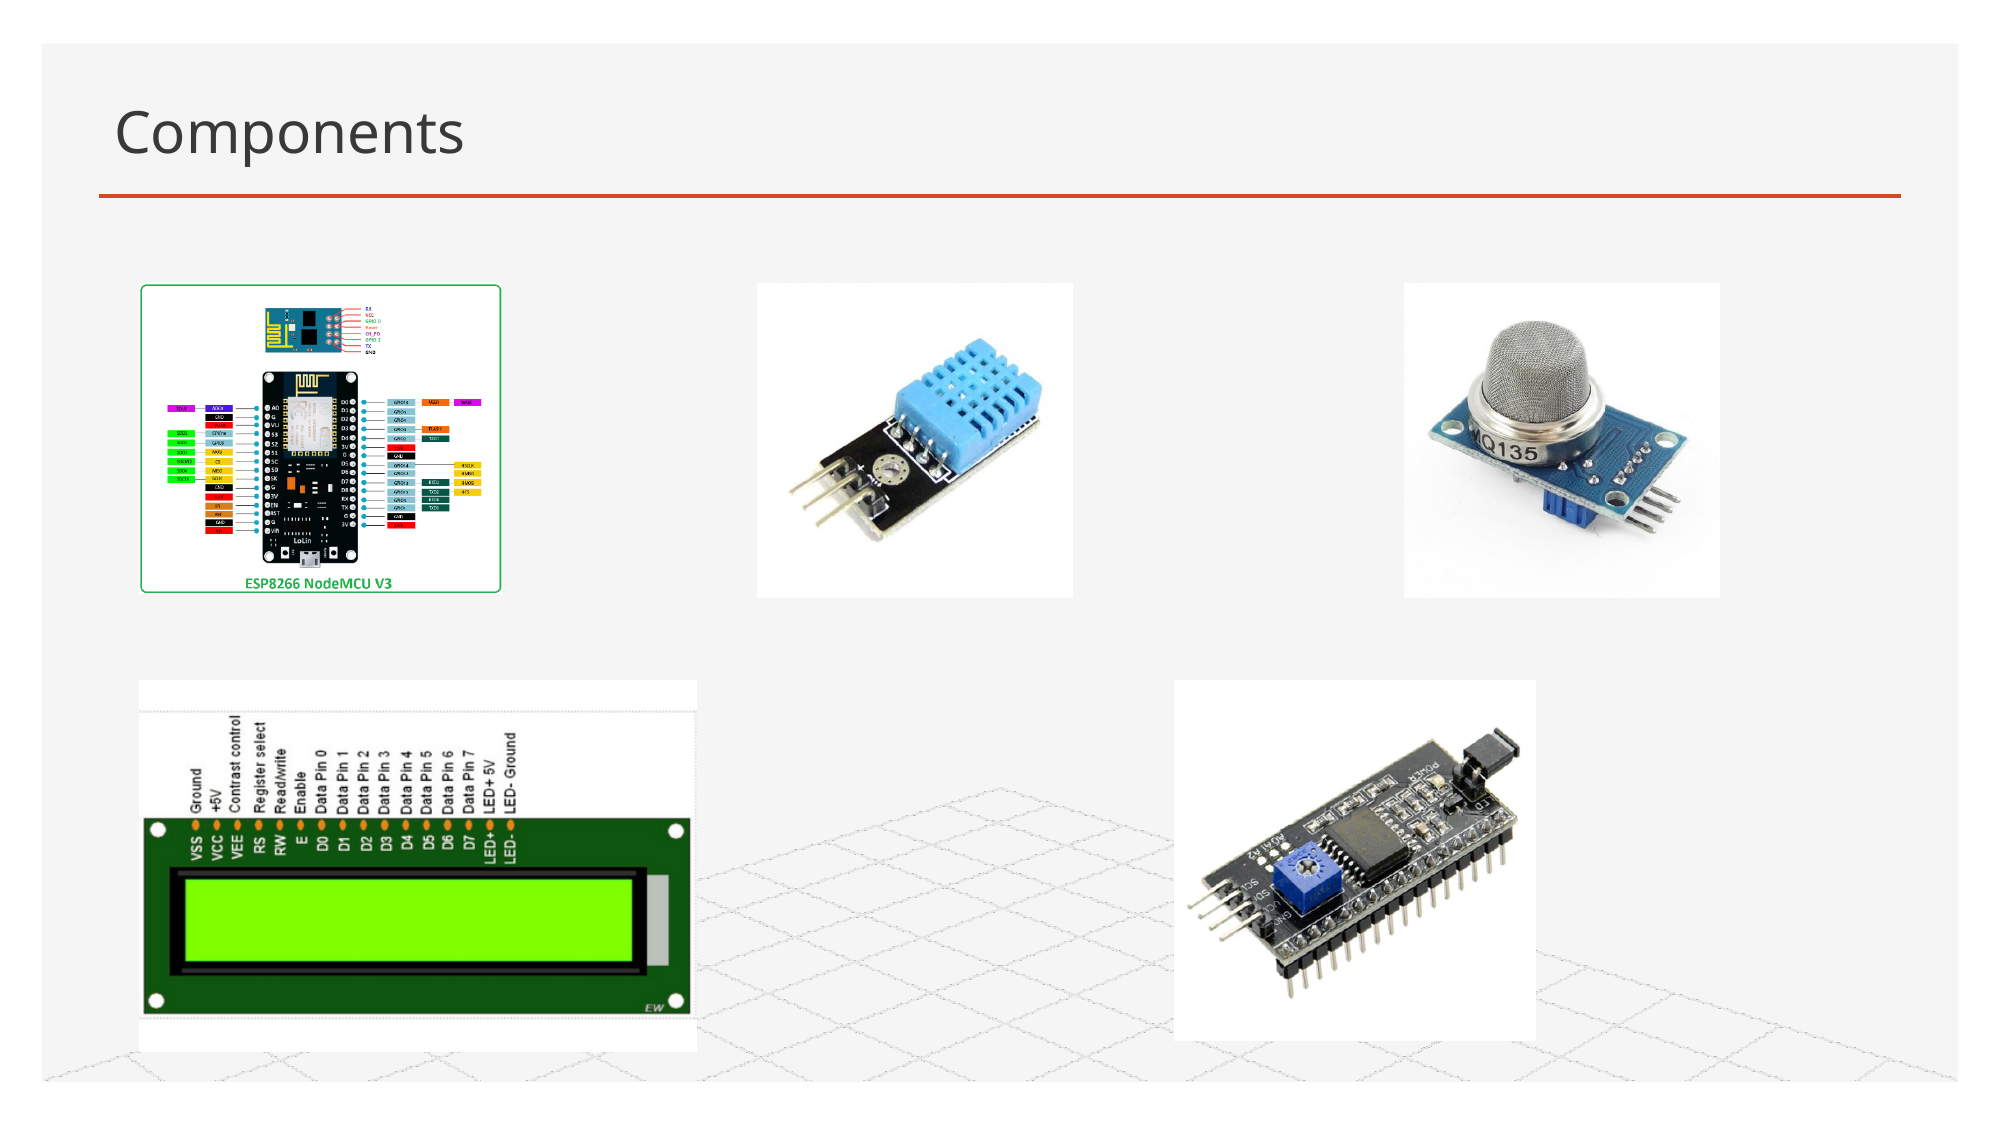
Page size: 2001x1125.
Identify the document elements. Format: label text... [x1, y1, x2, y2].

title Components [99, 73, 1901, 197]
picture [139, 283, 502, 594]
picture [44, 680, 1956, 1081]
picture [757, 283, 1073, 598]
picture [1404, 283, 1720, 598]
